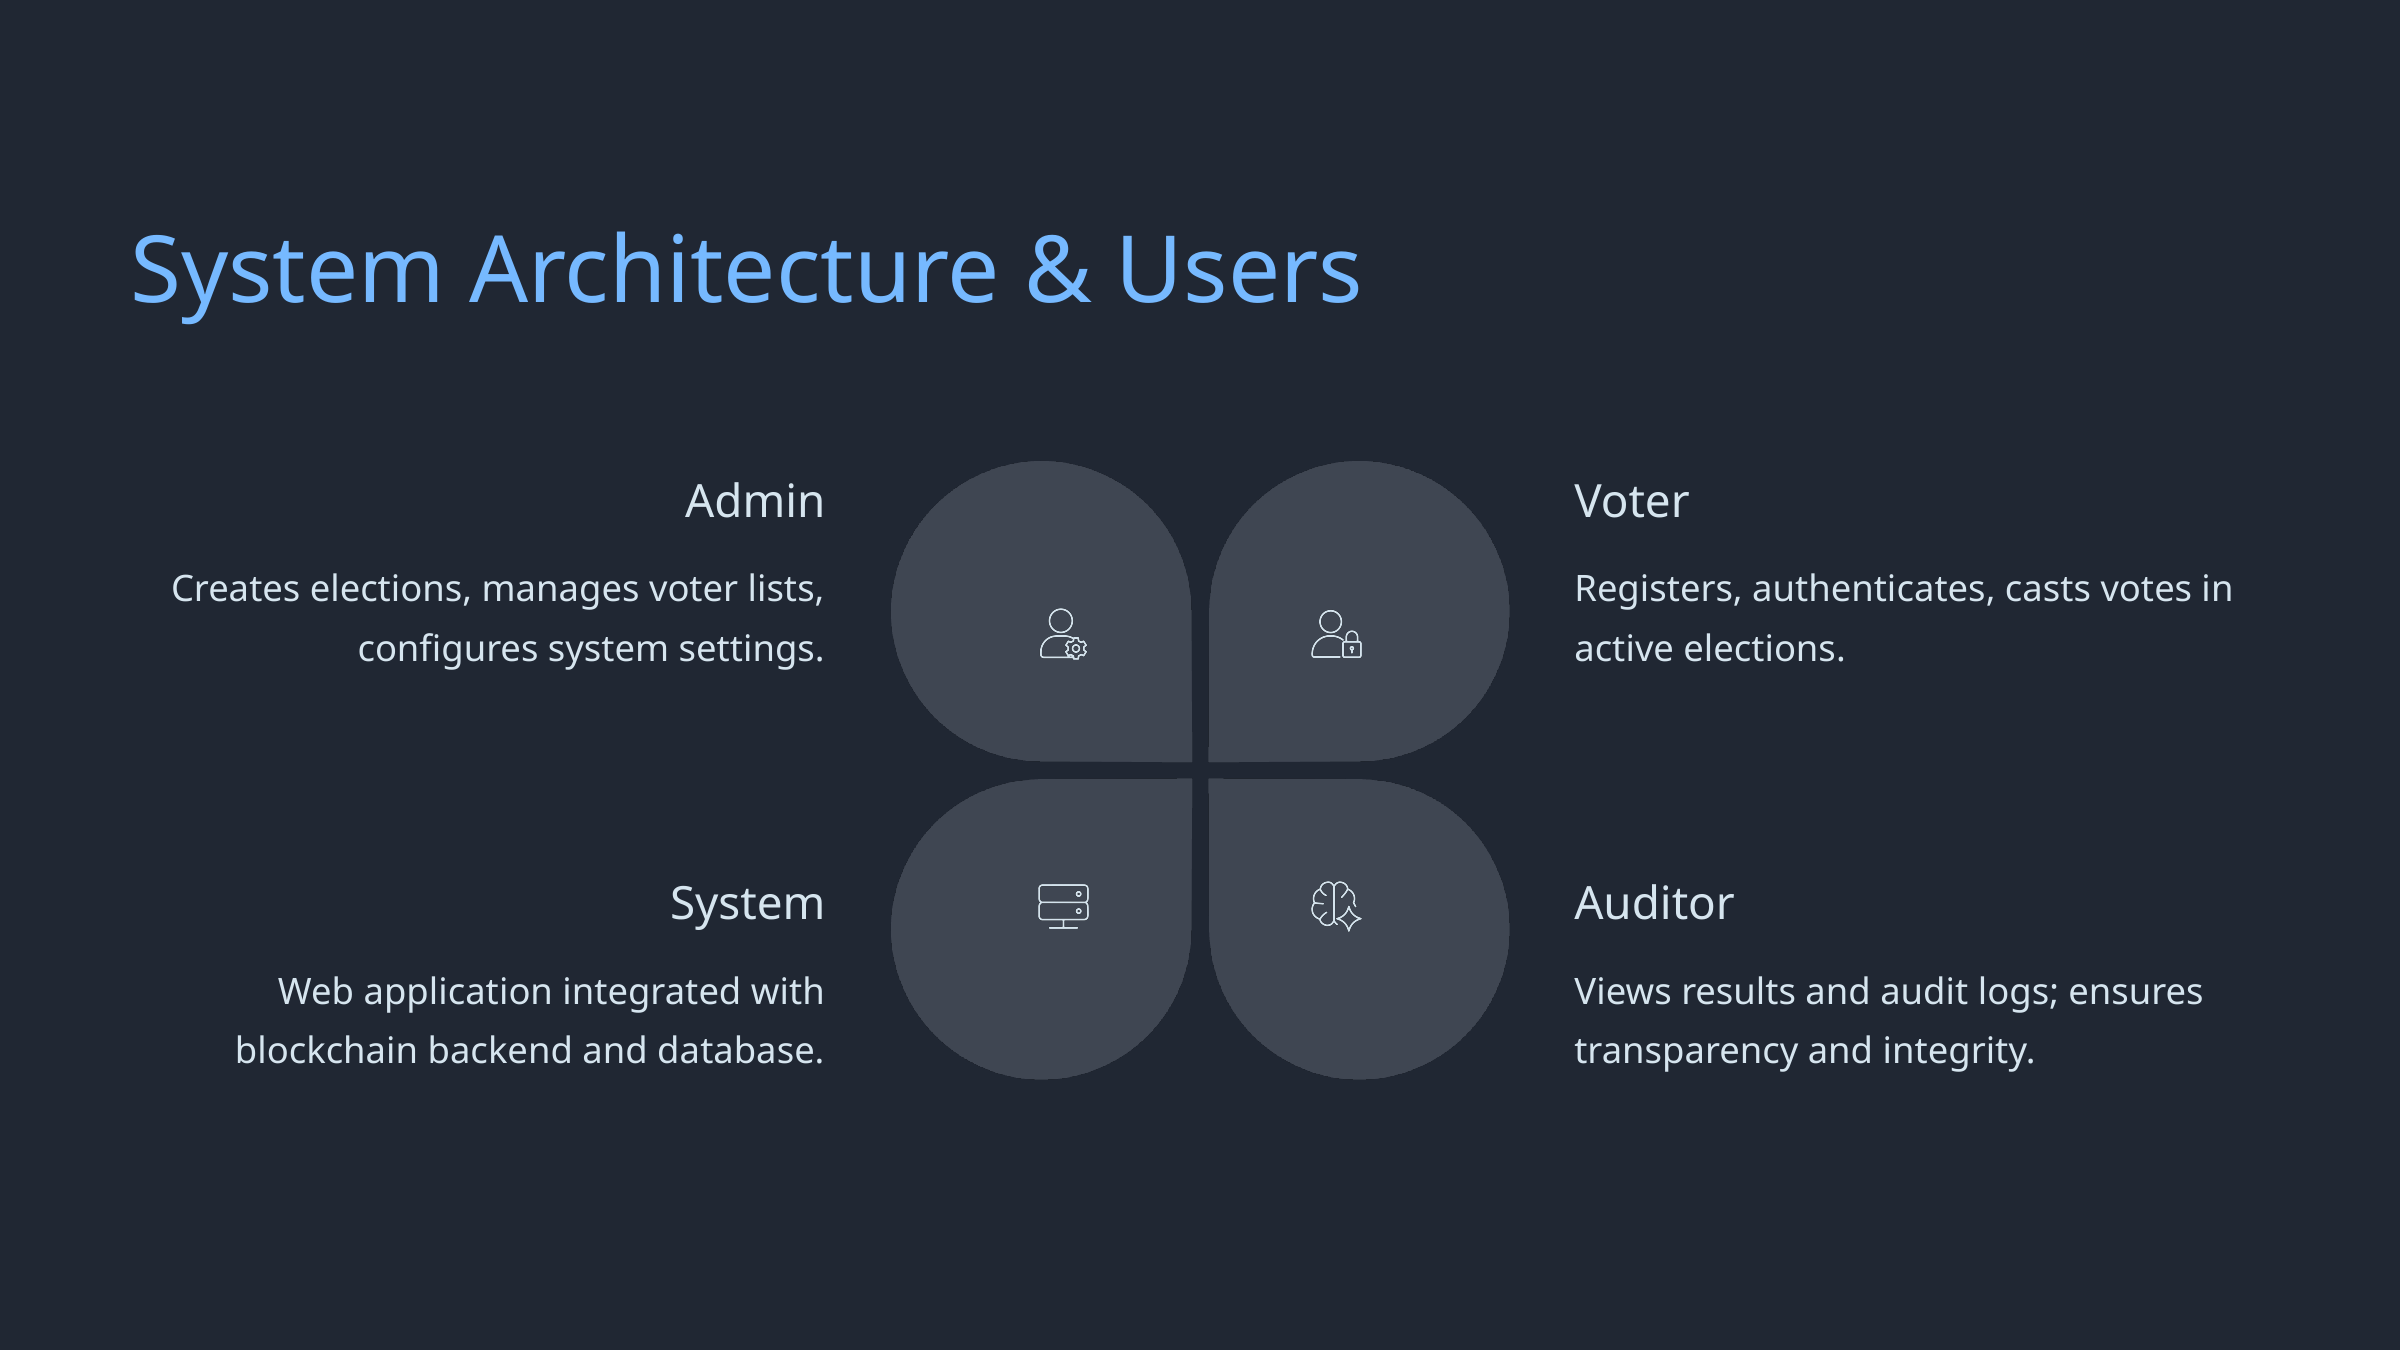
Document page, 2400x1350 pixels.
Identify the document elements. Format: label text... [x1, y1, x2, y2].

text_box Registers, authenticates, casts votes in active elections. [1575, 549, 2270, 669]
text_box Auditor [1575, 871, 2040, 930]
picture [825, 395, 1575, 1145]
text_box Admin [360, 469, 825, 528]
text_box System [360, 871, 825, 930]
text_box Voter [1575, 469, 2040, 528]
text_box Creates elections, manages voter lists, configures system settings. [130, 549, 825, 669]
text_box System Architecture & Users [130, 205, 1384, 322]
text_box Views results and audit logs; ensures transparency and integrity. [1575, 952, 2270, 1072]
text_box Web application integrated with blockchain backend and database. [130, 952, 825, 1072]
